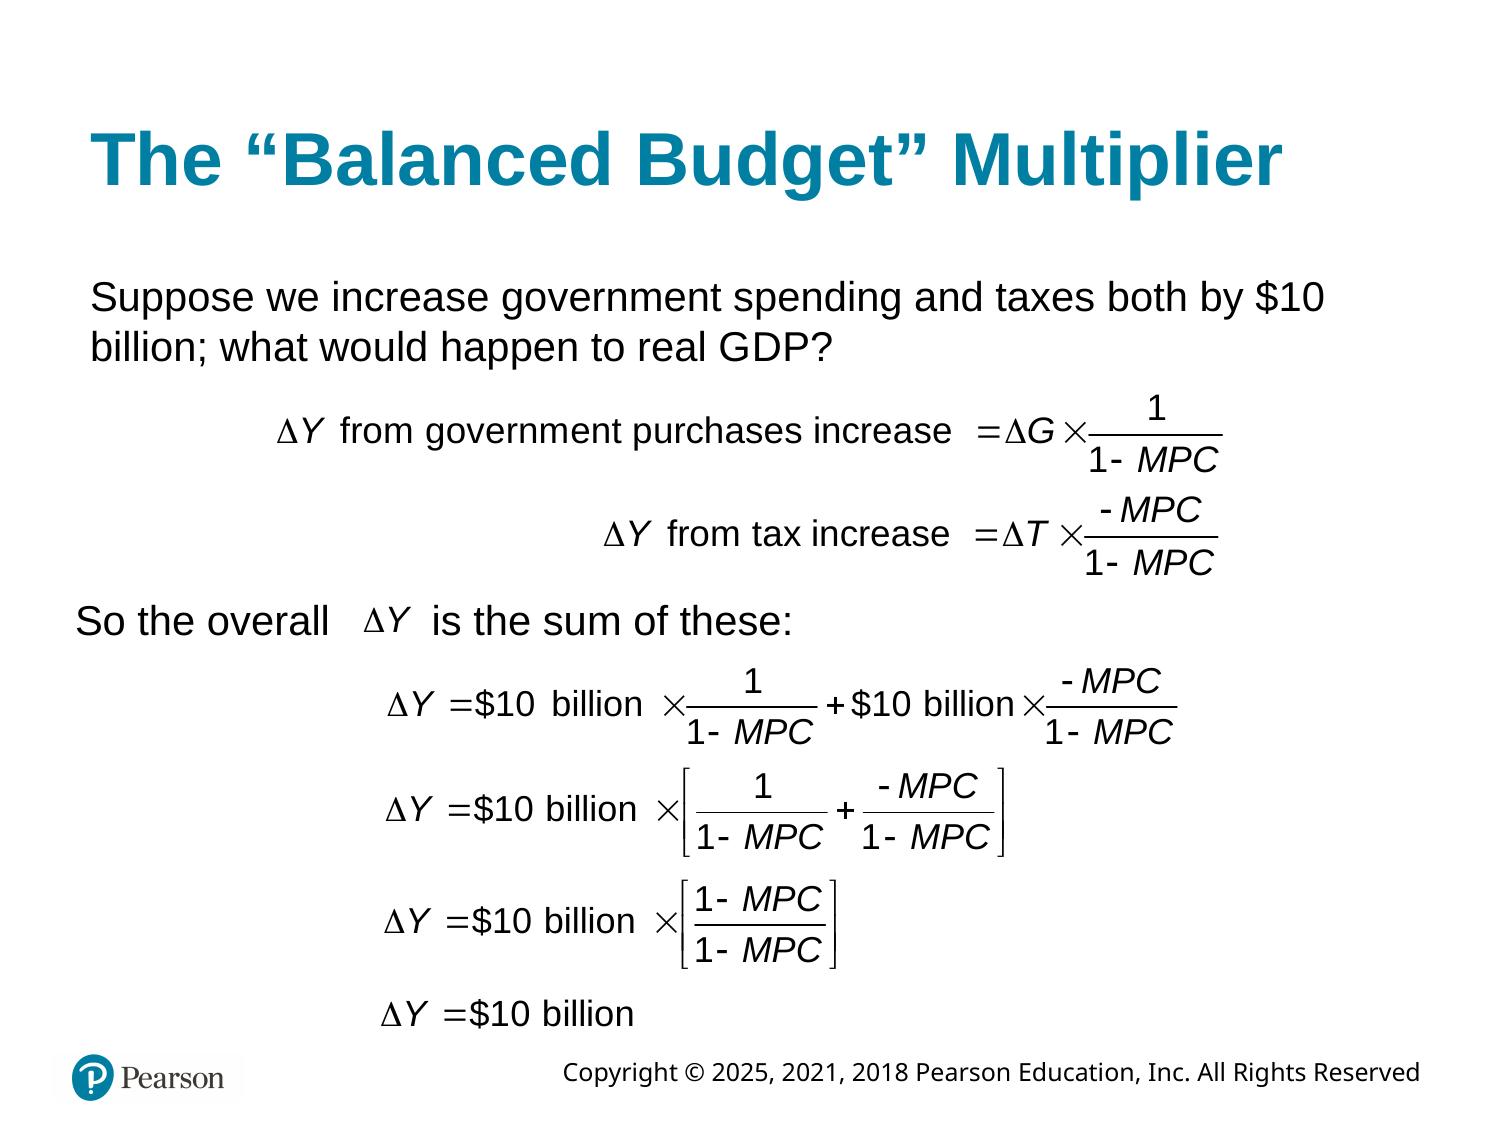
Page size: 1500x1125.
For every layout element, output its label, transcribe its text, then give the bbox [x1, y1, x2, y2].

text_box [383, 661, 1181, 750]
list is the sum of these: [431, 593, 823, 652]
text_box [380, 876, 846, 974]
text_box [377, 995, 638, 1035]
list Suppose we increase government spending and taxes both by $10 billion; what would happen to real G D P? [75, 254, 1426, 380]
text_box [273, 388, 1227, 478]
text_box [600, 490, 1223, 581]
title The “Balanced Budget” Multiplier [75, 35, 1425, 216]
picture [51, 1053, 245, 1102]
list So the overall [75, 593, 350, 652]
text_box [360, 601, 417, 636]
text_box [382, 764, 1014, 861]
